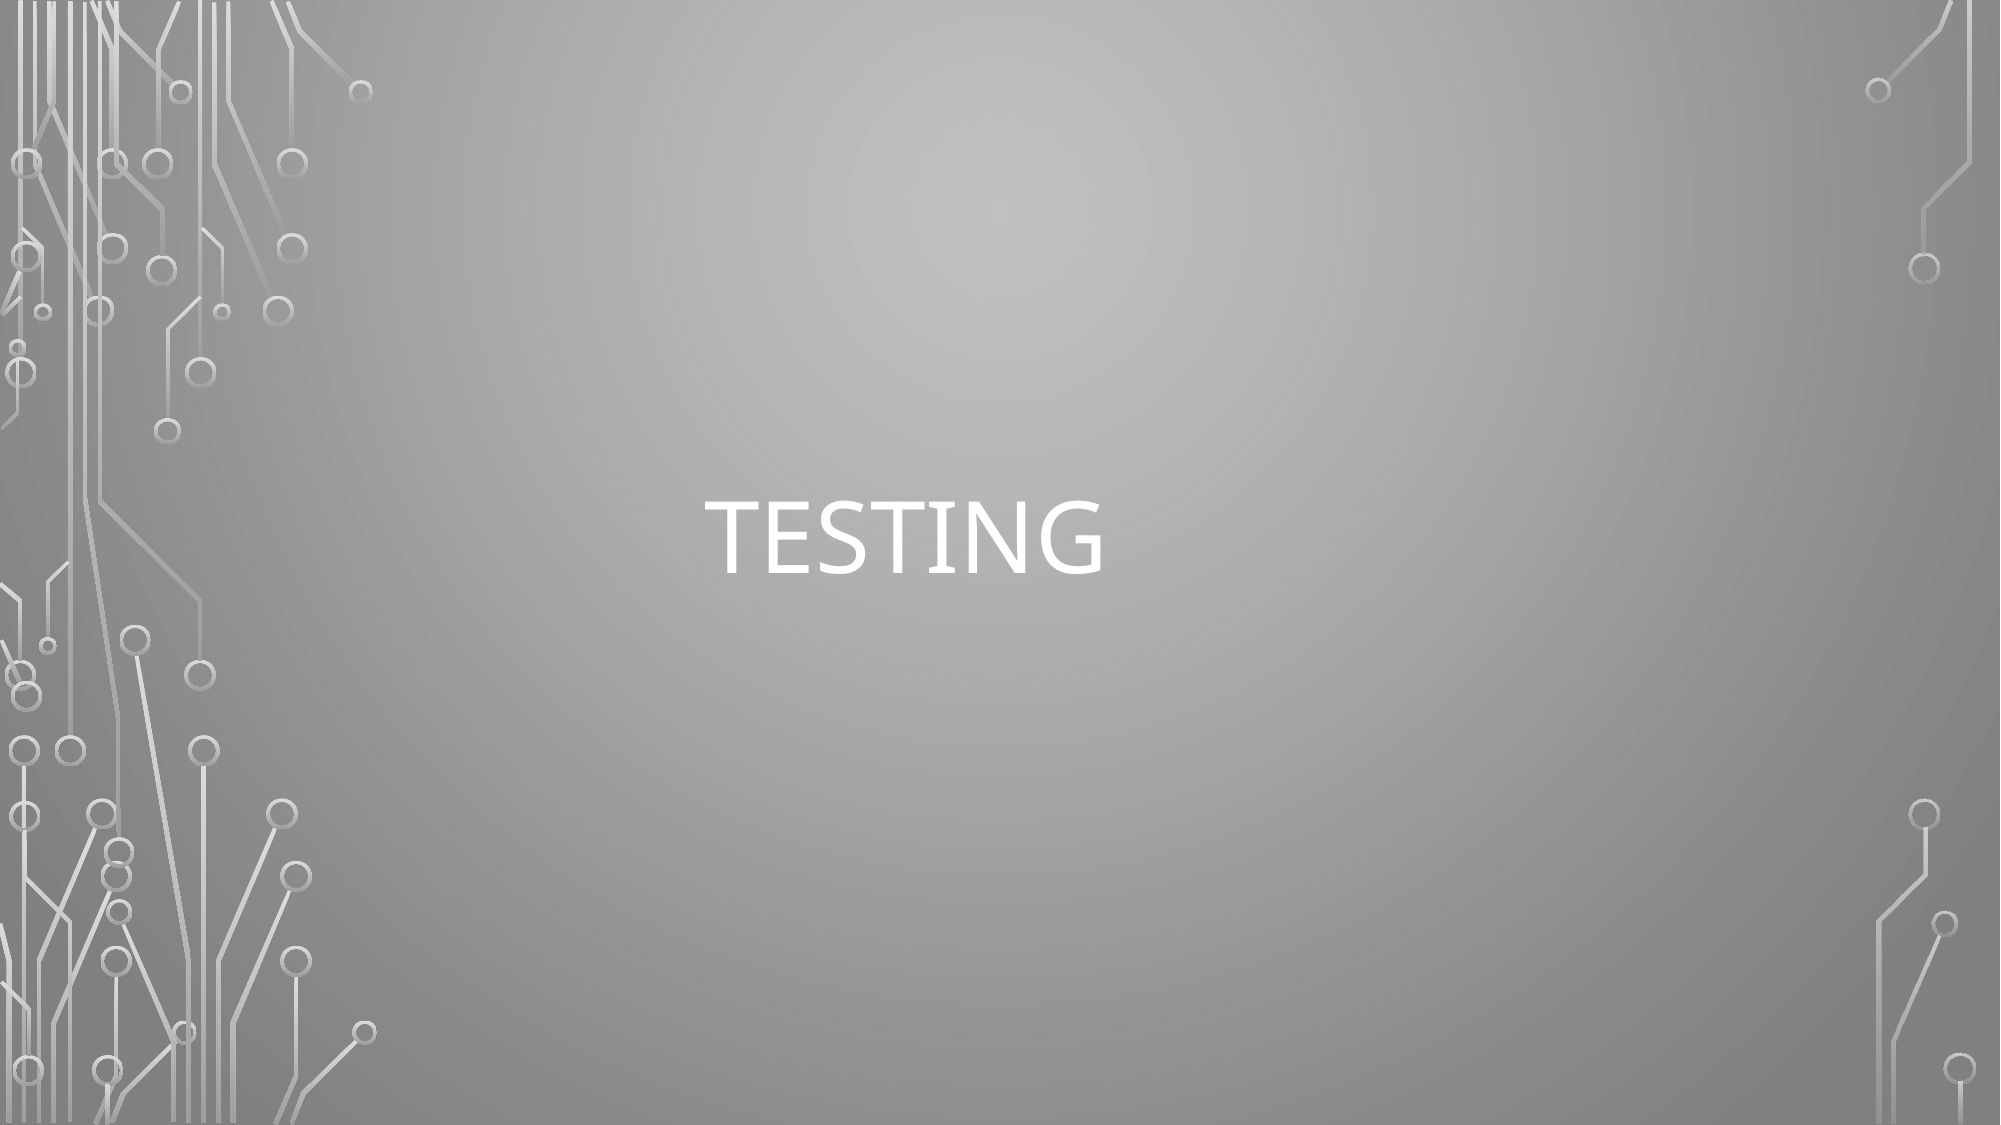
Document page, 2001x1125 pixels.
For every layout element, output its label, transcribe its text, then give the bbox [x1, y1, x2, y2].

title testing [689, 211, 2000, 603]
